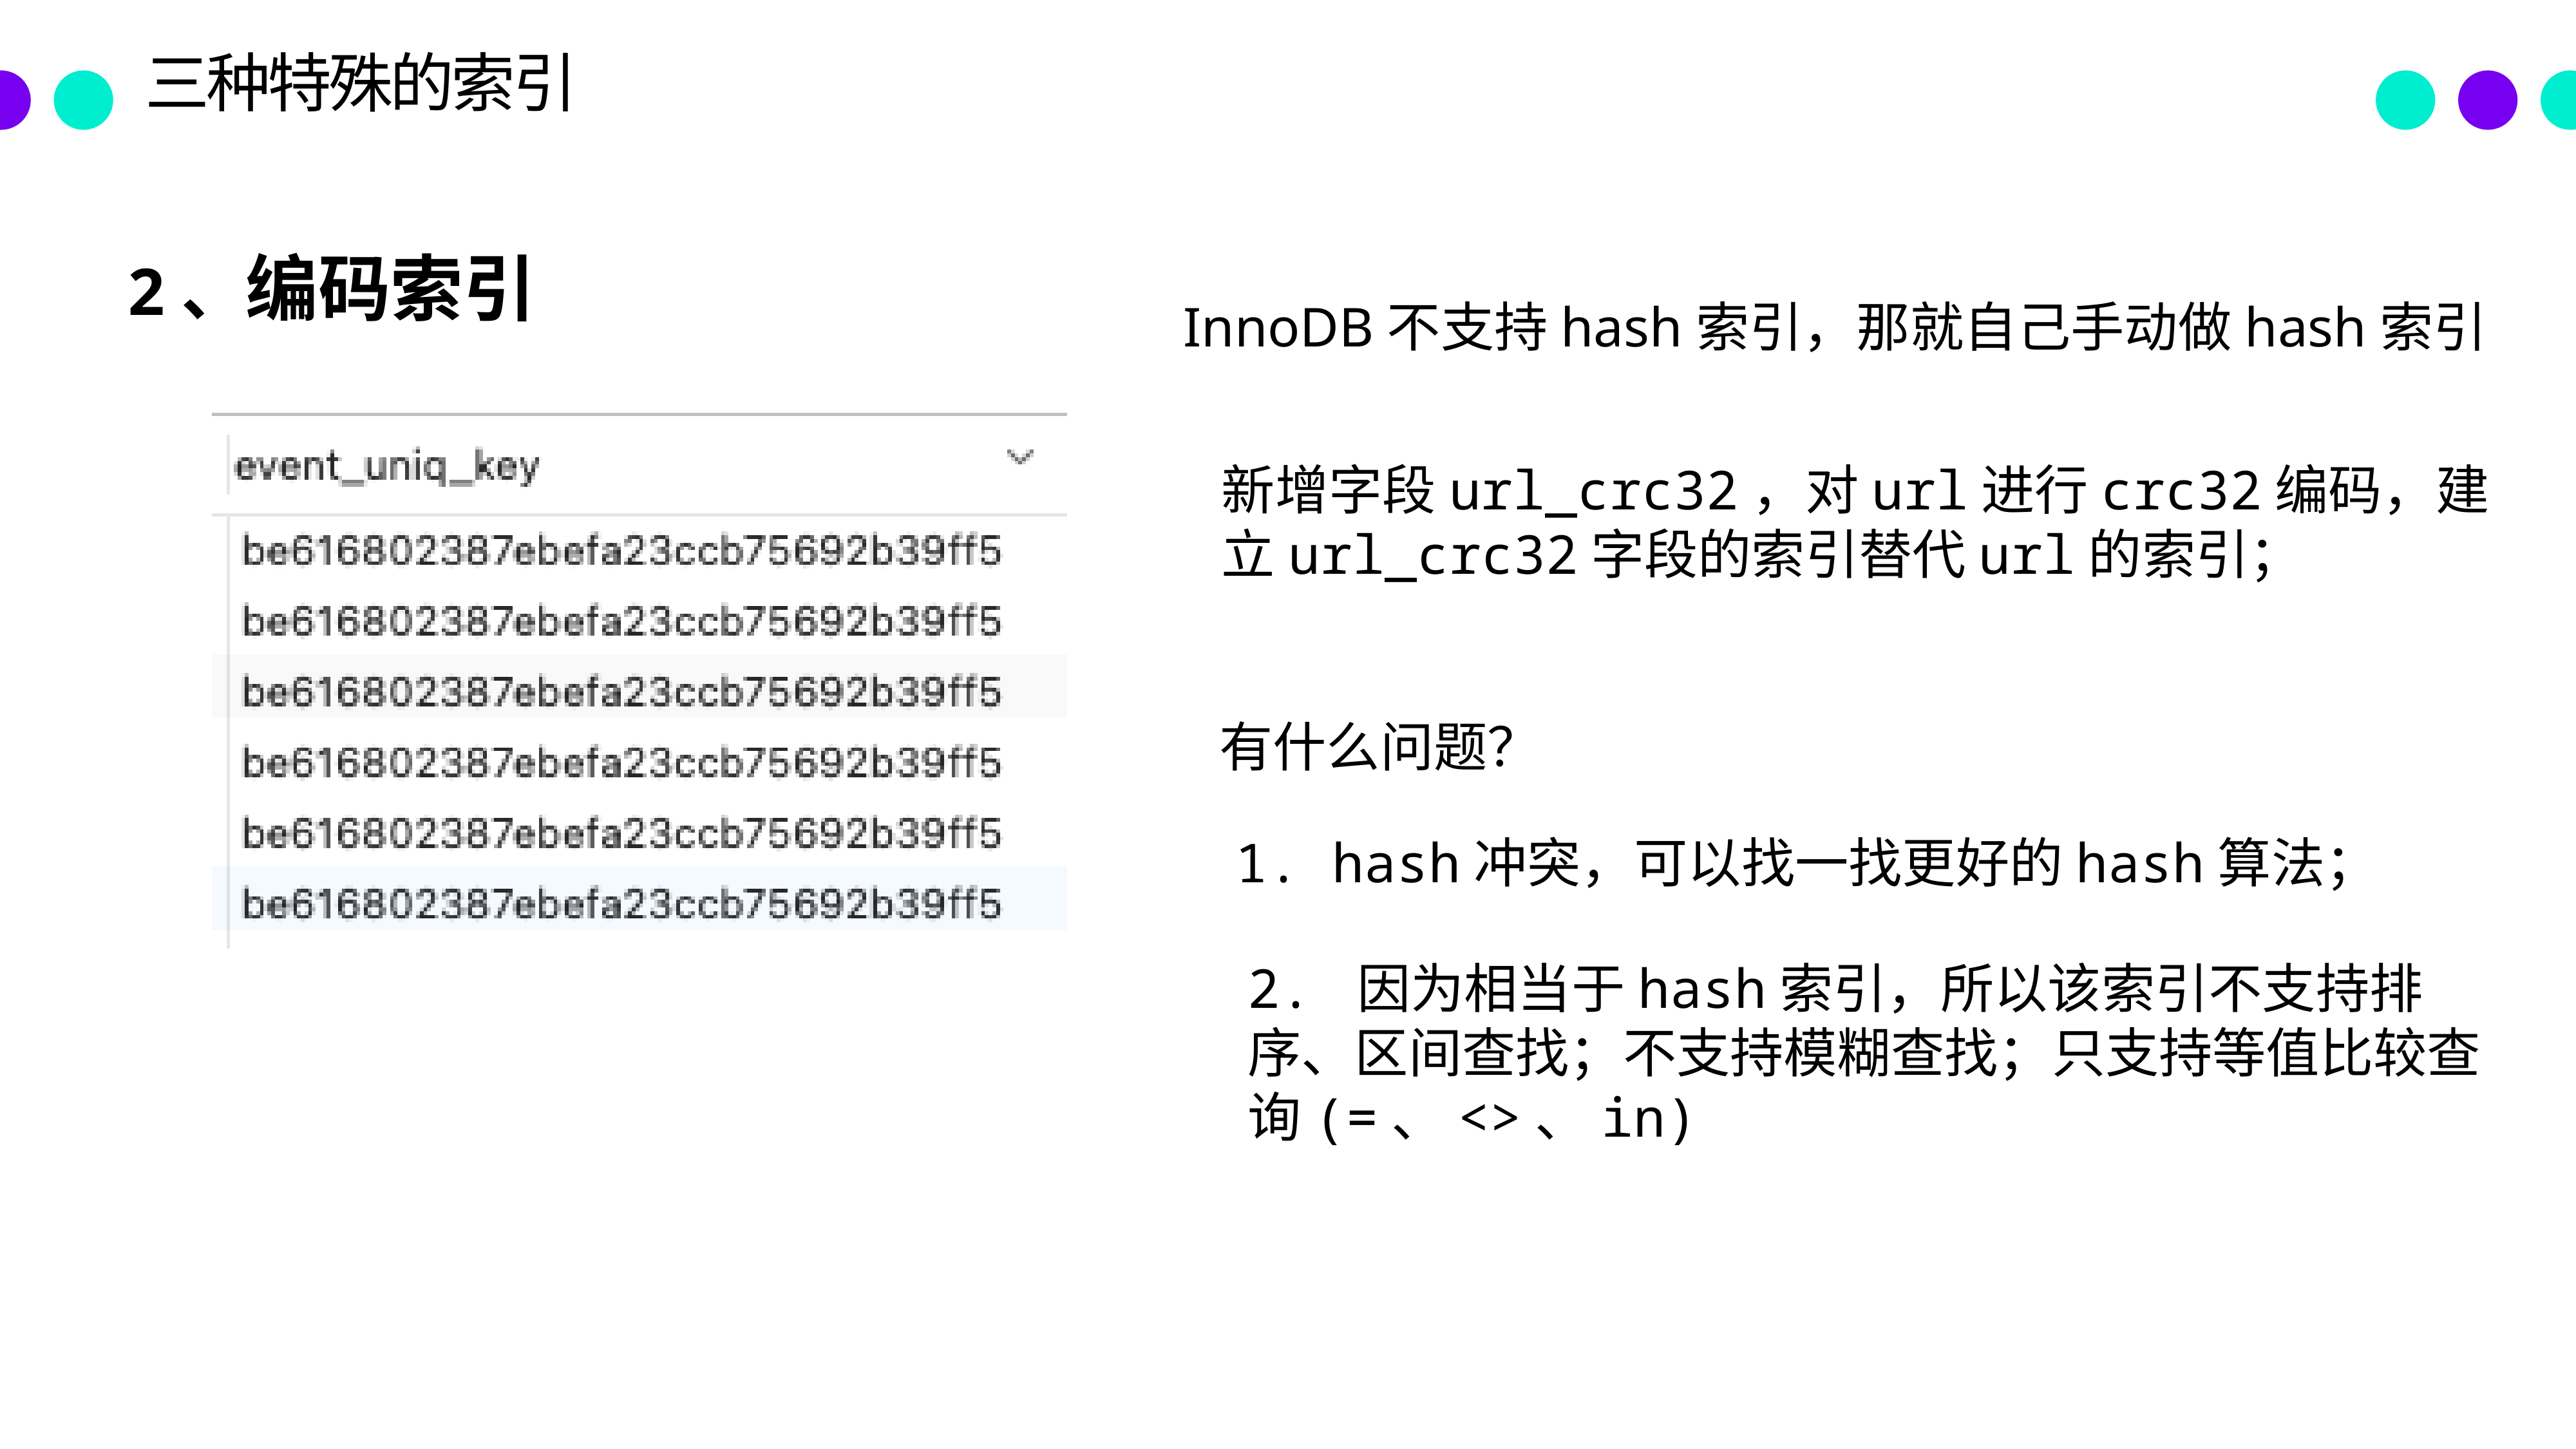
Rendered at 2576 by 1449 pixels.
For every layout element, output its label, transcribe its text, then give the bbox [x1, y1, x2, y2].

text_box 有什么问题？ [1213, 707, 1547, 783]
text_box 2、编码索引 [118, 238, 545, 412]
text_box InnoDB不支持hash索引，那就自己手动做hash索引 [1173, 288, 2497, 363]
text_box 2. 因为相当于hash索引，所以该索引不支持排序、区间查找；不支持模糊查找；只支持等值比较查询(=、<>、in) [1238, 949, 2526, 1153]
text_box 三种特殊的索引 [139, 46, 1154, 126]
text_box 1. hash冲突，可以找一找更好的hash算法； [1226, 824, 2389, 898]
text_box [0, 70, 113, 130]
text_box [2375, 70, 2576, 130]
picture [212, 413, 1067, 949]
text_box 新增字段url_crc32，对url进行crc32编码，建立url_crc32字段的索引替代url的索引； [1212, 451, 2501, 590]
